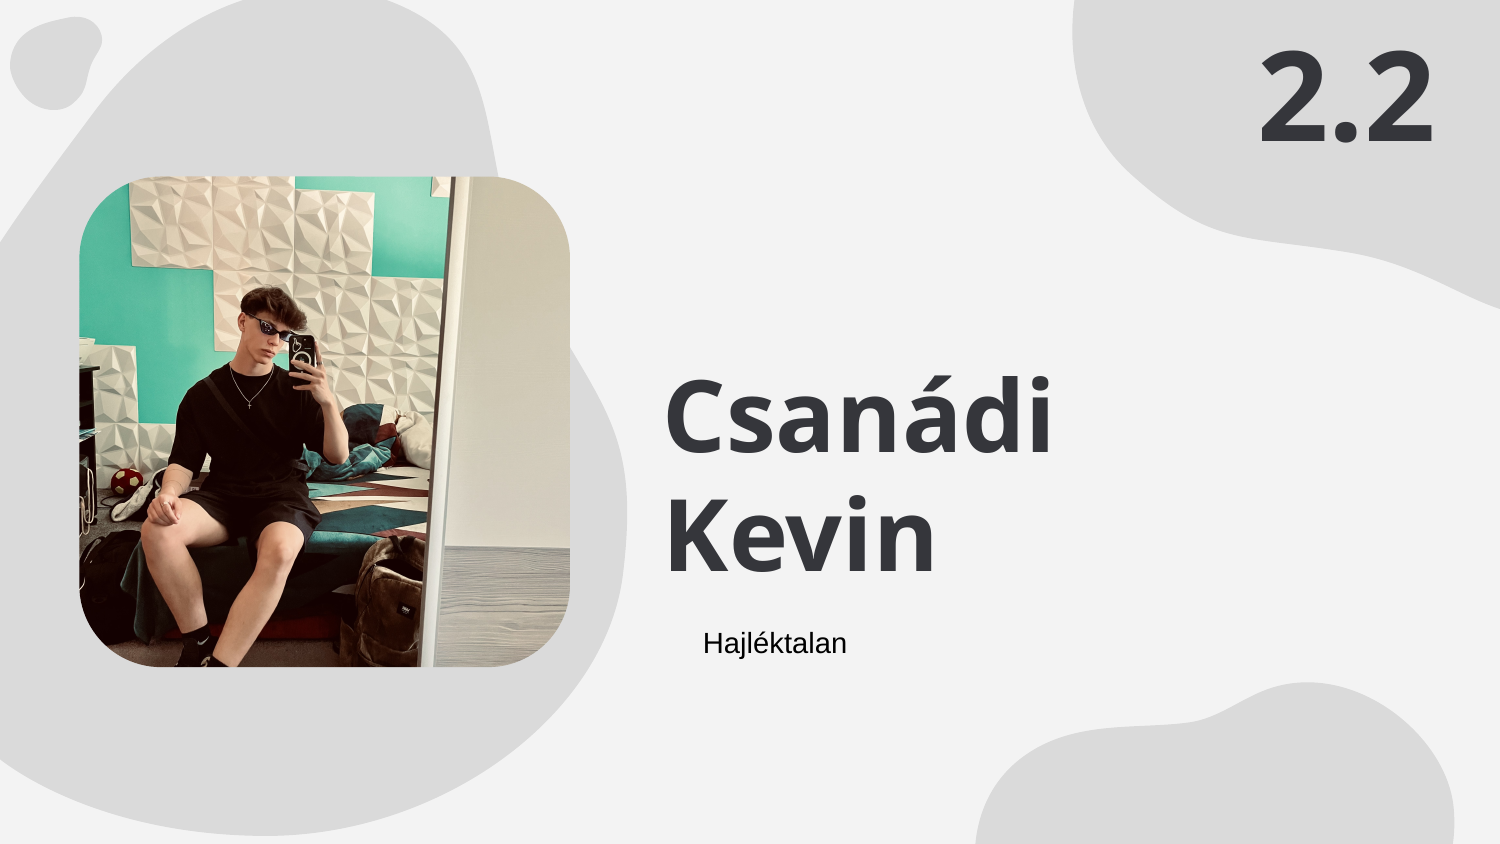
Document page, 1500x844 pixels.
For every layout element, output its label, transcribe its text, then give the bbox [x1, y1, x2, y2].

text_box [0, 0, 628, 836]
text_box Hajléktalan [688, 616, 1002, 667]
picture [79, 176, 571, 668]
title Csanádi Kevin [647, 337, 1225, 476]
title 2.2 [1224, 43, 1469, 182]
